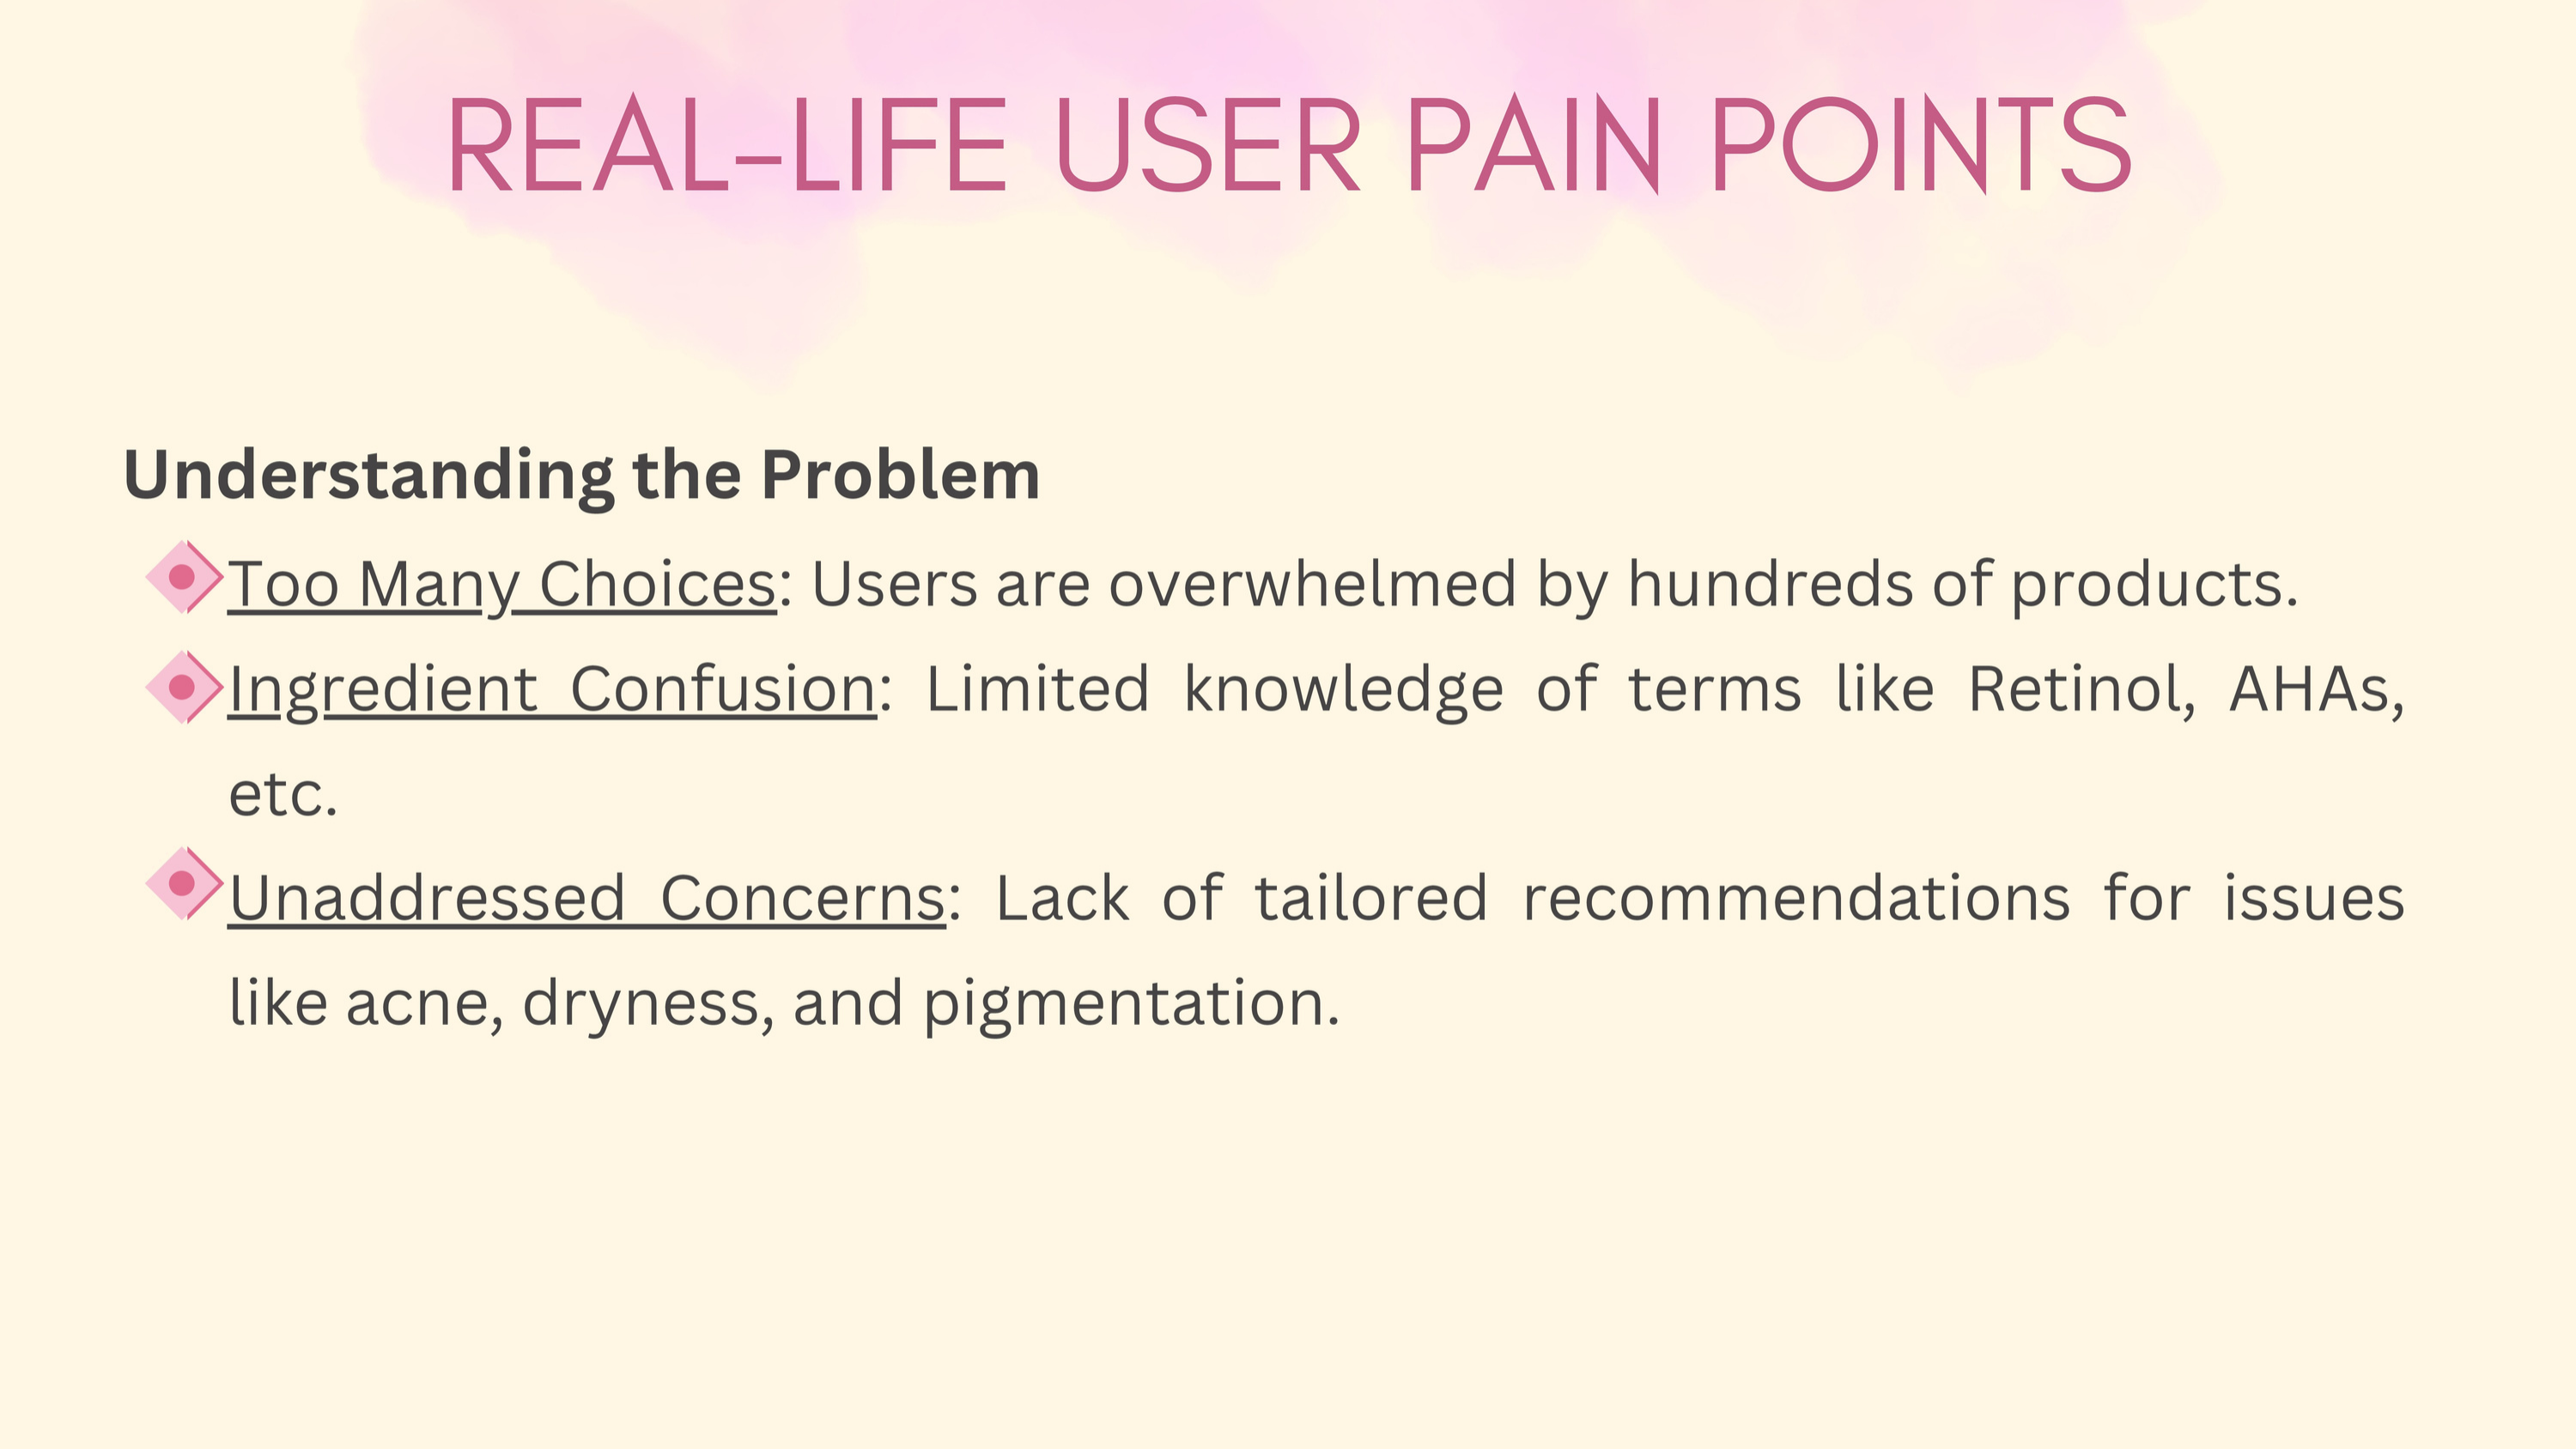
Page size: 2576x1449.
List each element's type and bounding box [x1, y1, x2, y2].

text_box [0, 0, 2576, 1449]
